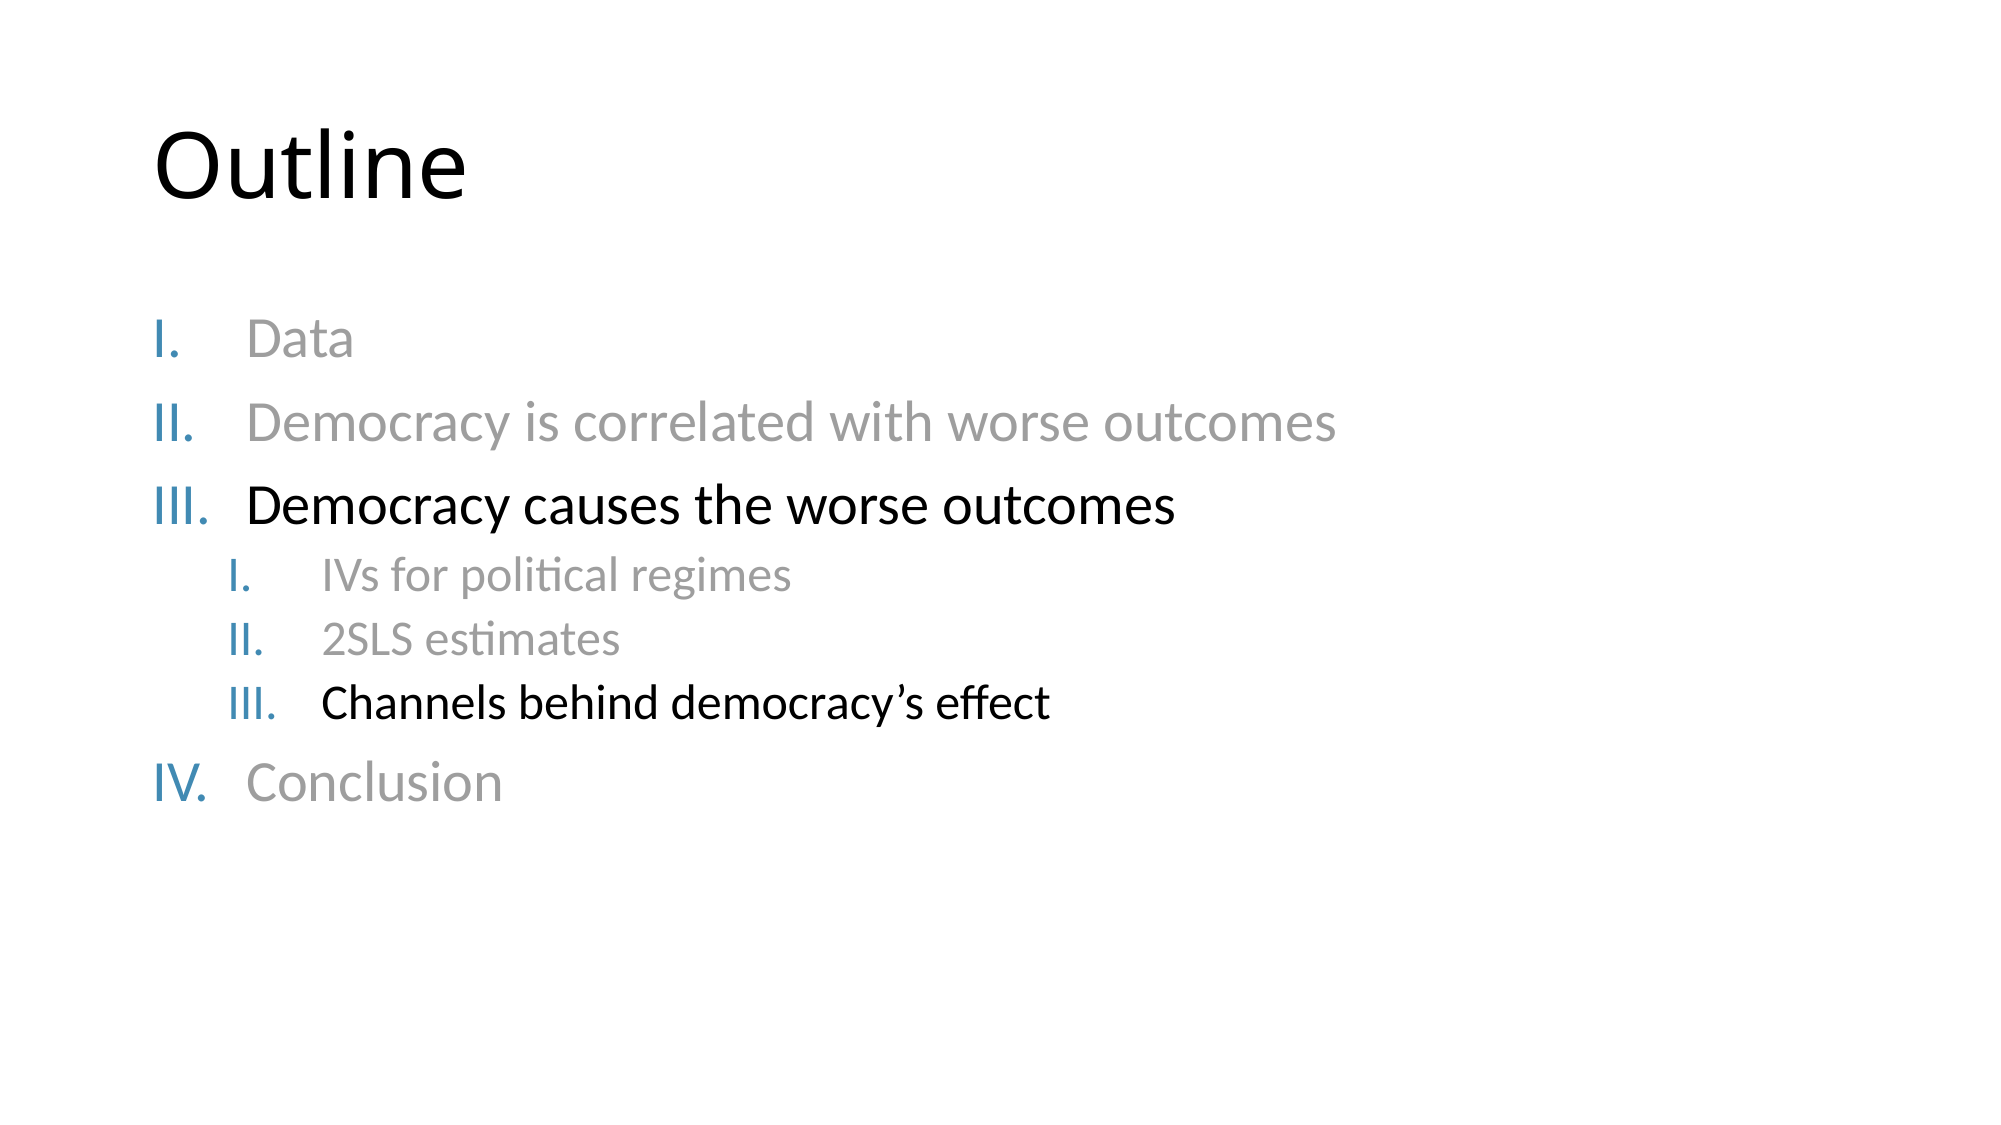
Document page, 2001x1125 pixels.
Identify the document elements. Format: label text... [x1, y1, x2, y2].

title Outline [137, 59, 1863, 278]
list Data Democracy is correlated with worse outcomes Democracy causes the worse outcomes IVs for political regimes 2SLS estimates Channels behind democracy’s effect Conclusion [137, 299, 1863, 1014]
